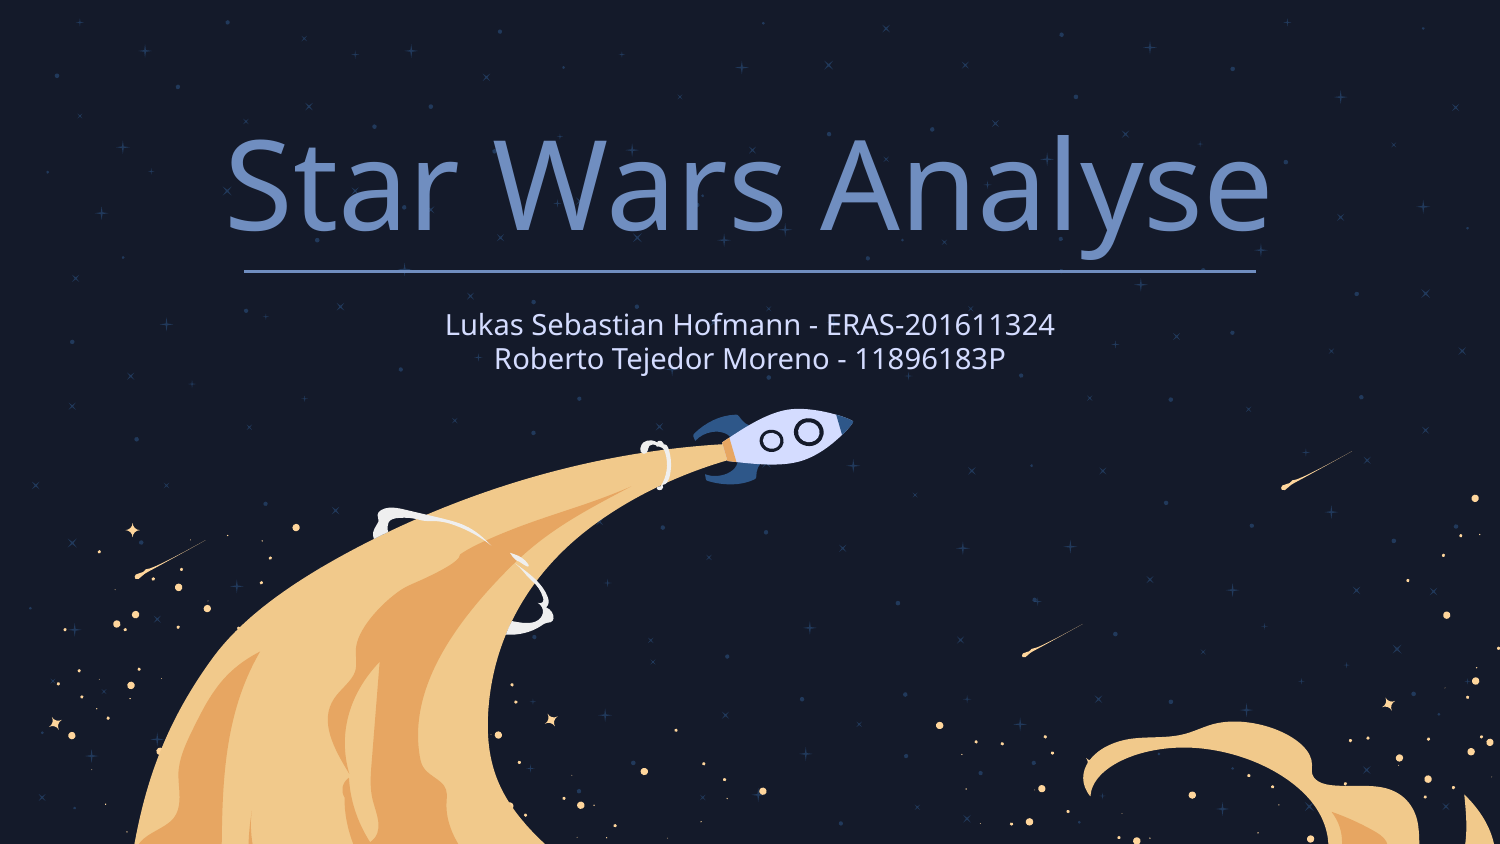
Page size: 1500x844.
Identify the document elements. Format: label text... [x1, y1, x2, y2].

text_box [71, 371, 1500, 844]
title Star Wars Analyse [116, 88, 1383, 273]
subtitle Lukas Sebastian Hofmann - ERAS-201611324 Roberto Tejedor Moreno - 11896183P [424, 290, 1076, 356]
